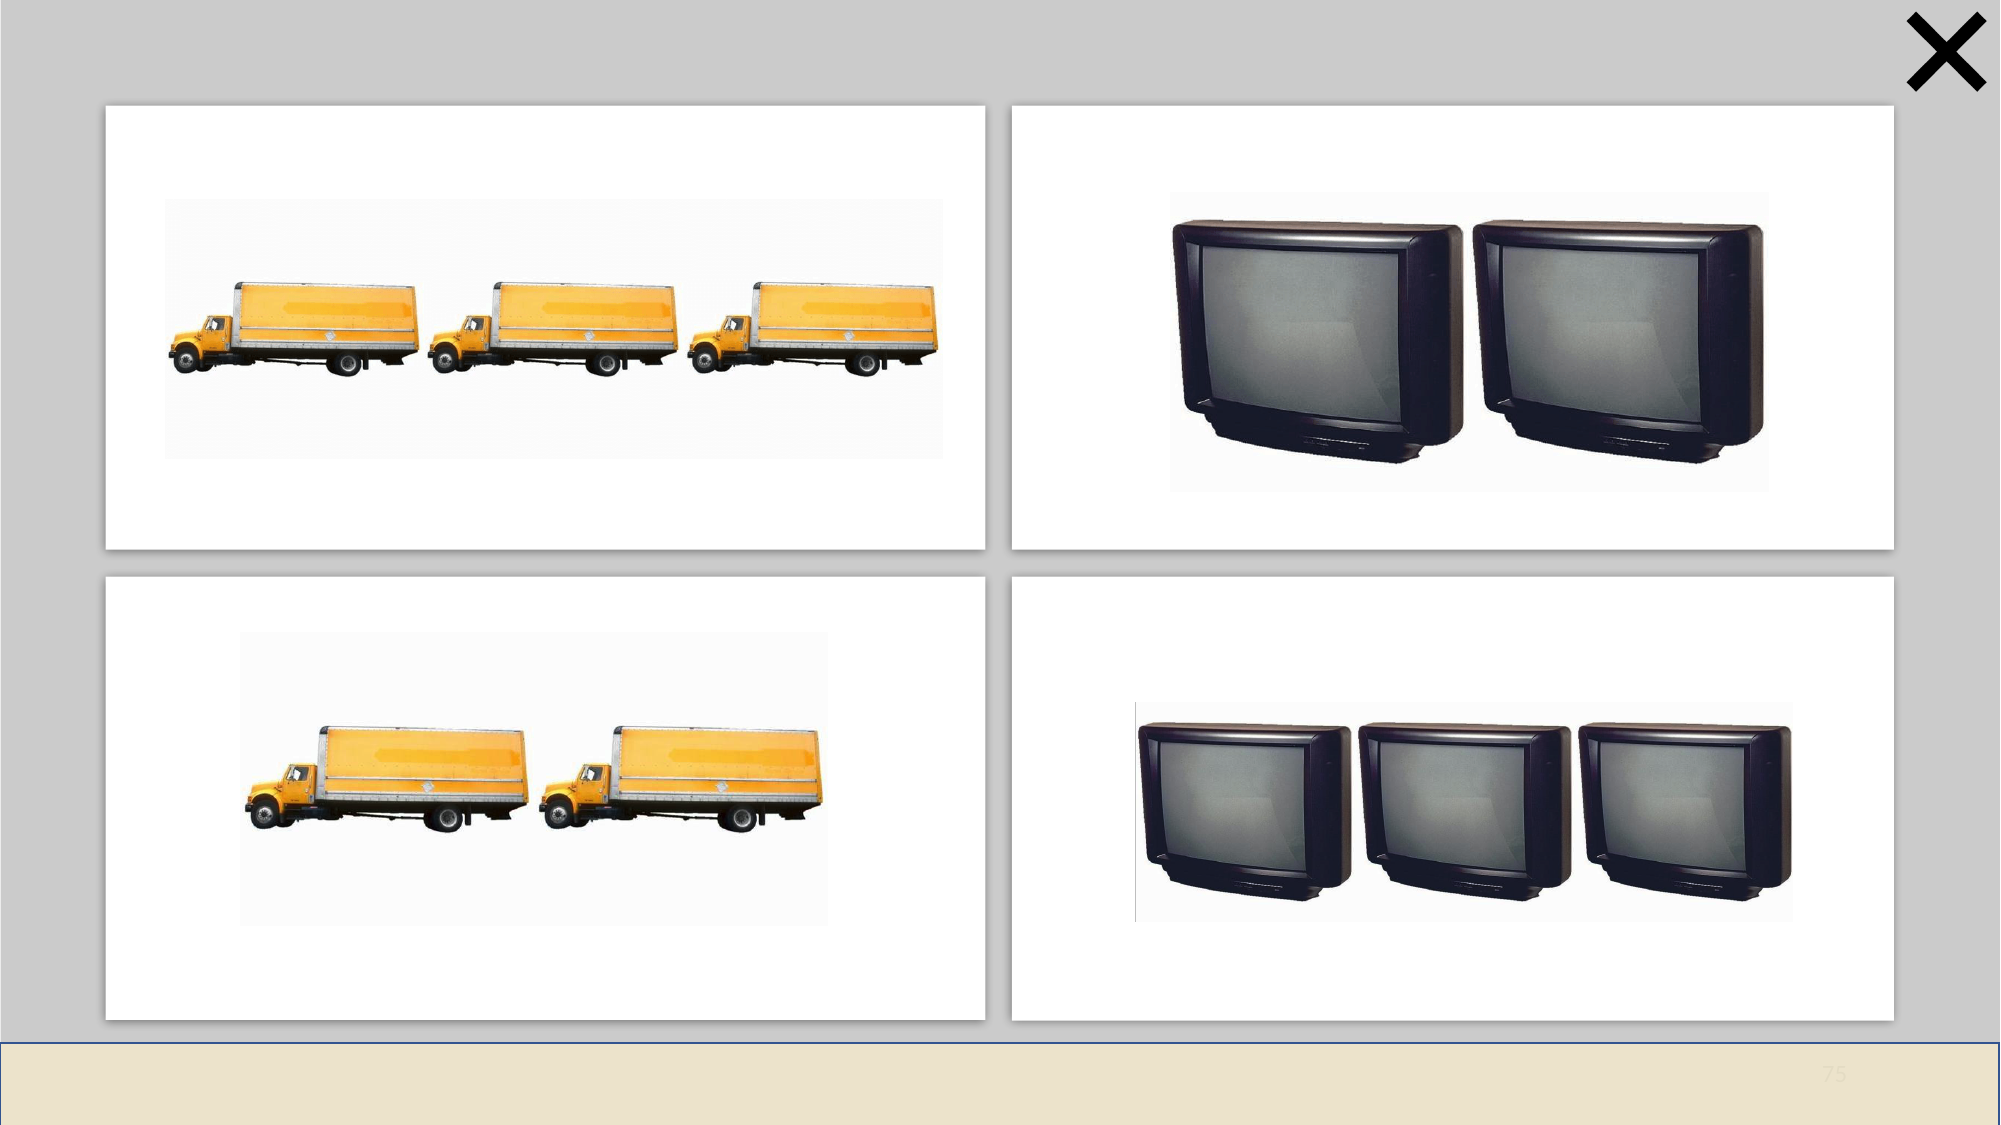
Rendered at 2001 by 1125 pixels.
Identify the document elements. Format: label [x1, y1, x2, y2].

picture [165, 199, 944, 459]
text_box [1011, 576, 1895, 1022]
picture [1133, 702, 1793, 922]
picture [1892, 0, 2000, 106]
picture [240, 632, 828, 926]
text_box [0, 0, 2000, 1042]
picture [1170, 192, 1770, 492]
text_box [104, 576, 986, 1021]
text_box [0, 1042, 2000, 1125]
text_box [1011, 104, 1895, 551]
text_box [104, 104, 986, 551]
